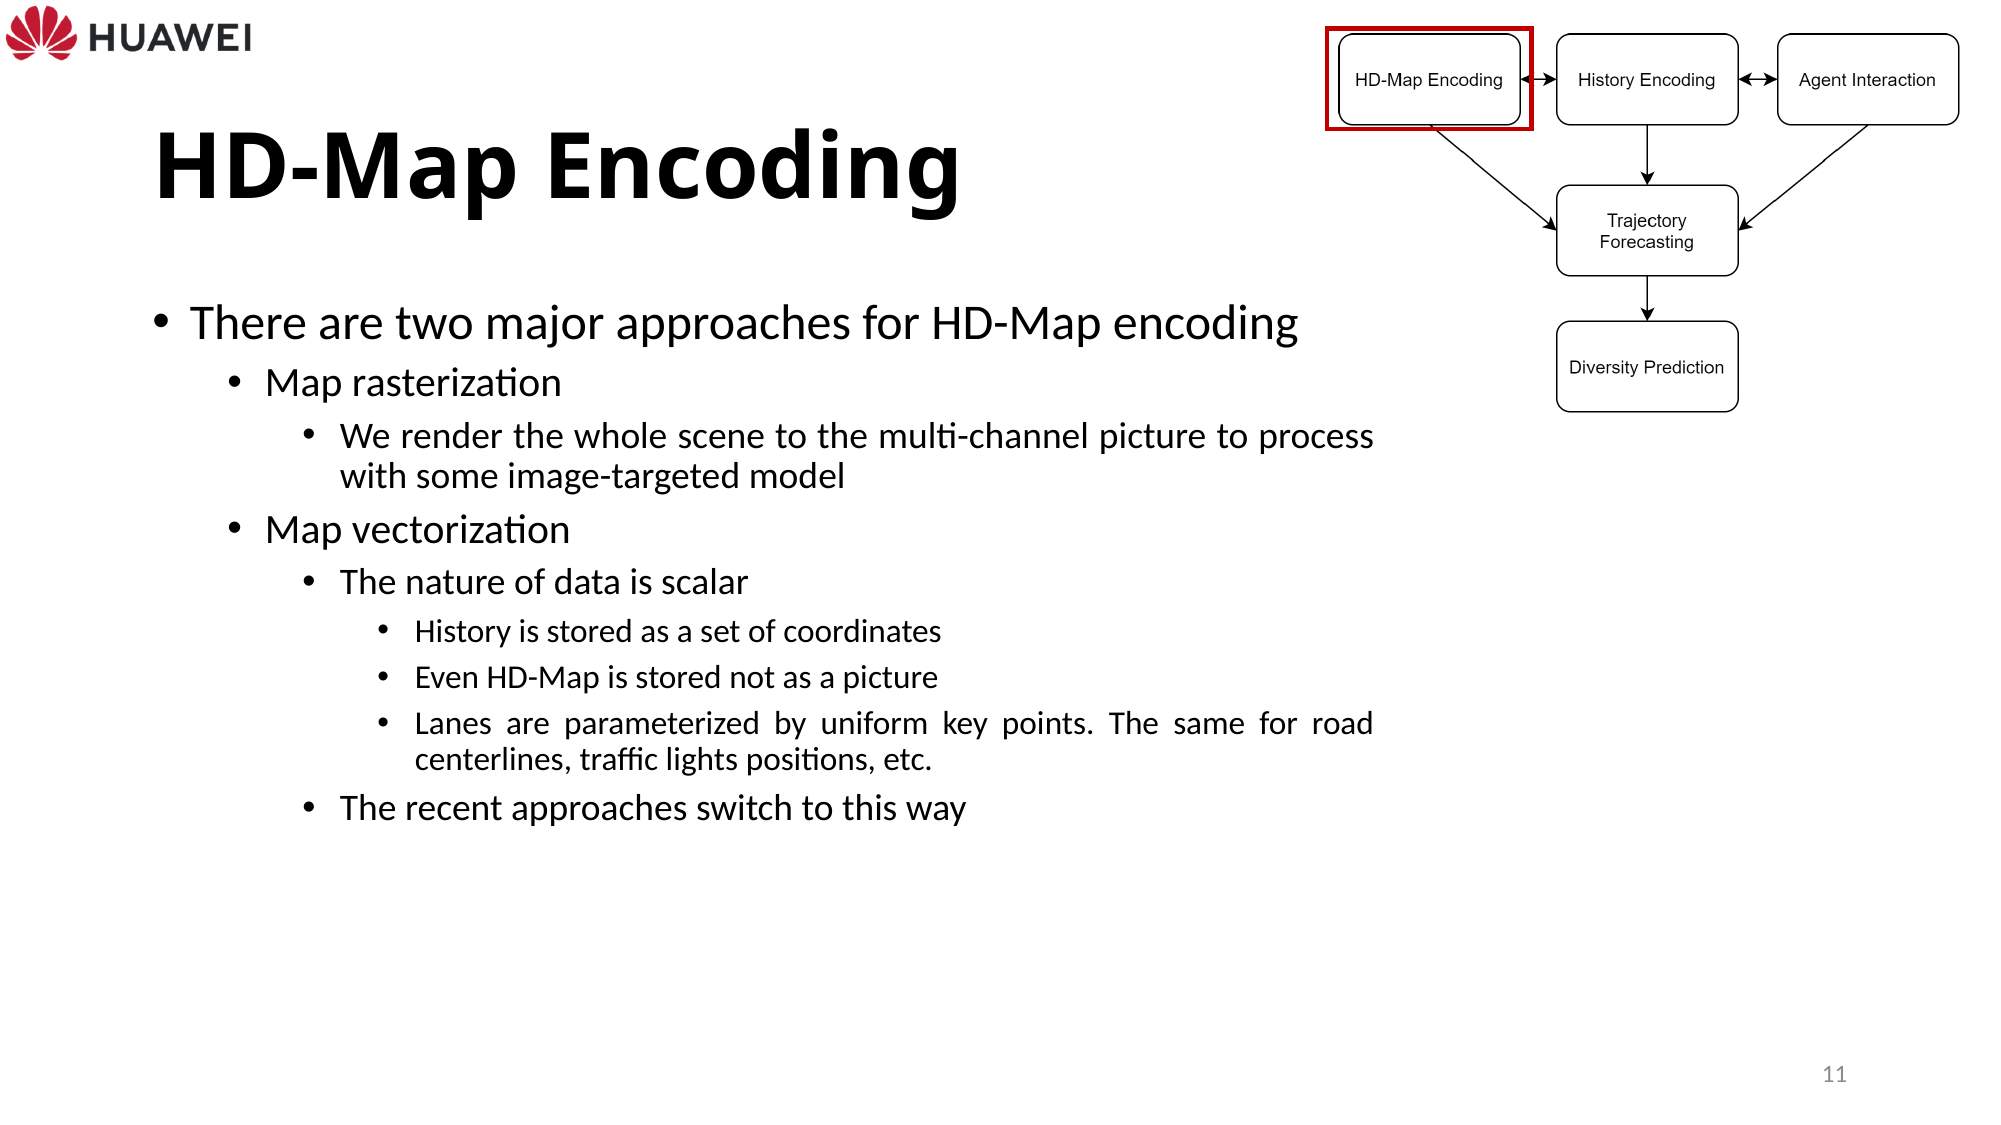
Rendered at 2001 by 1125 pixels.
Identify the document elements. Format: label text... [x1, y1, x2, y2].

text_box [1326, 27, 1532, 130]
slide_number 11 [1412, 1042, 1863, 1103]
picture [1338, 33, 1961, 414]
picture [0, 0, 257, 67]
list There are two major approaches for HD-Map encoding Map rasterization We render the whole scene to the multi-channel picture to process with some image-targeted model Map vectorization The nature of data is scalar History is stored as a set of coordinates Even HD-Map is stored not as a picture Lanes are parameterized by uniform key points. The same for road centerlines, traffic lights positions, etc. The recent approaches switch to this way [137, 288, 1391, 1014]
title HD-Map Encoding [137, 59, 1338, 278]
